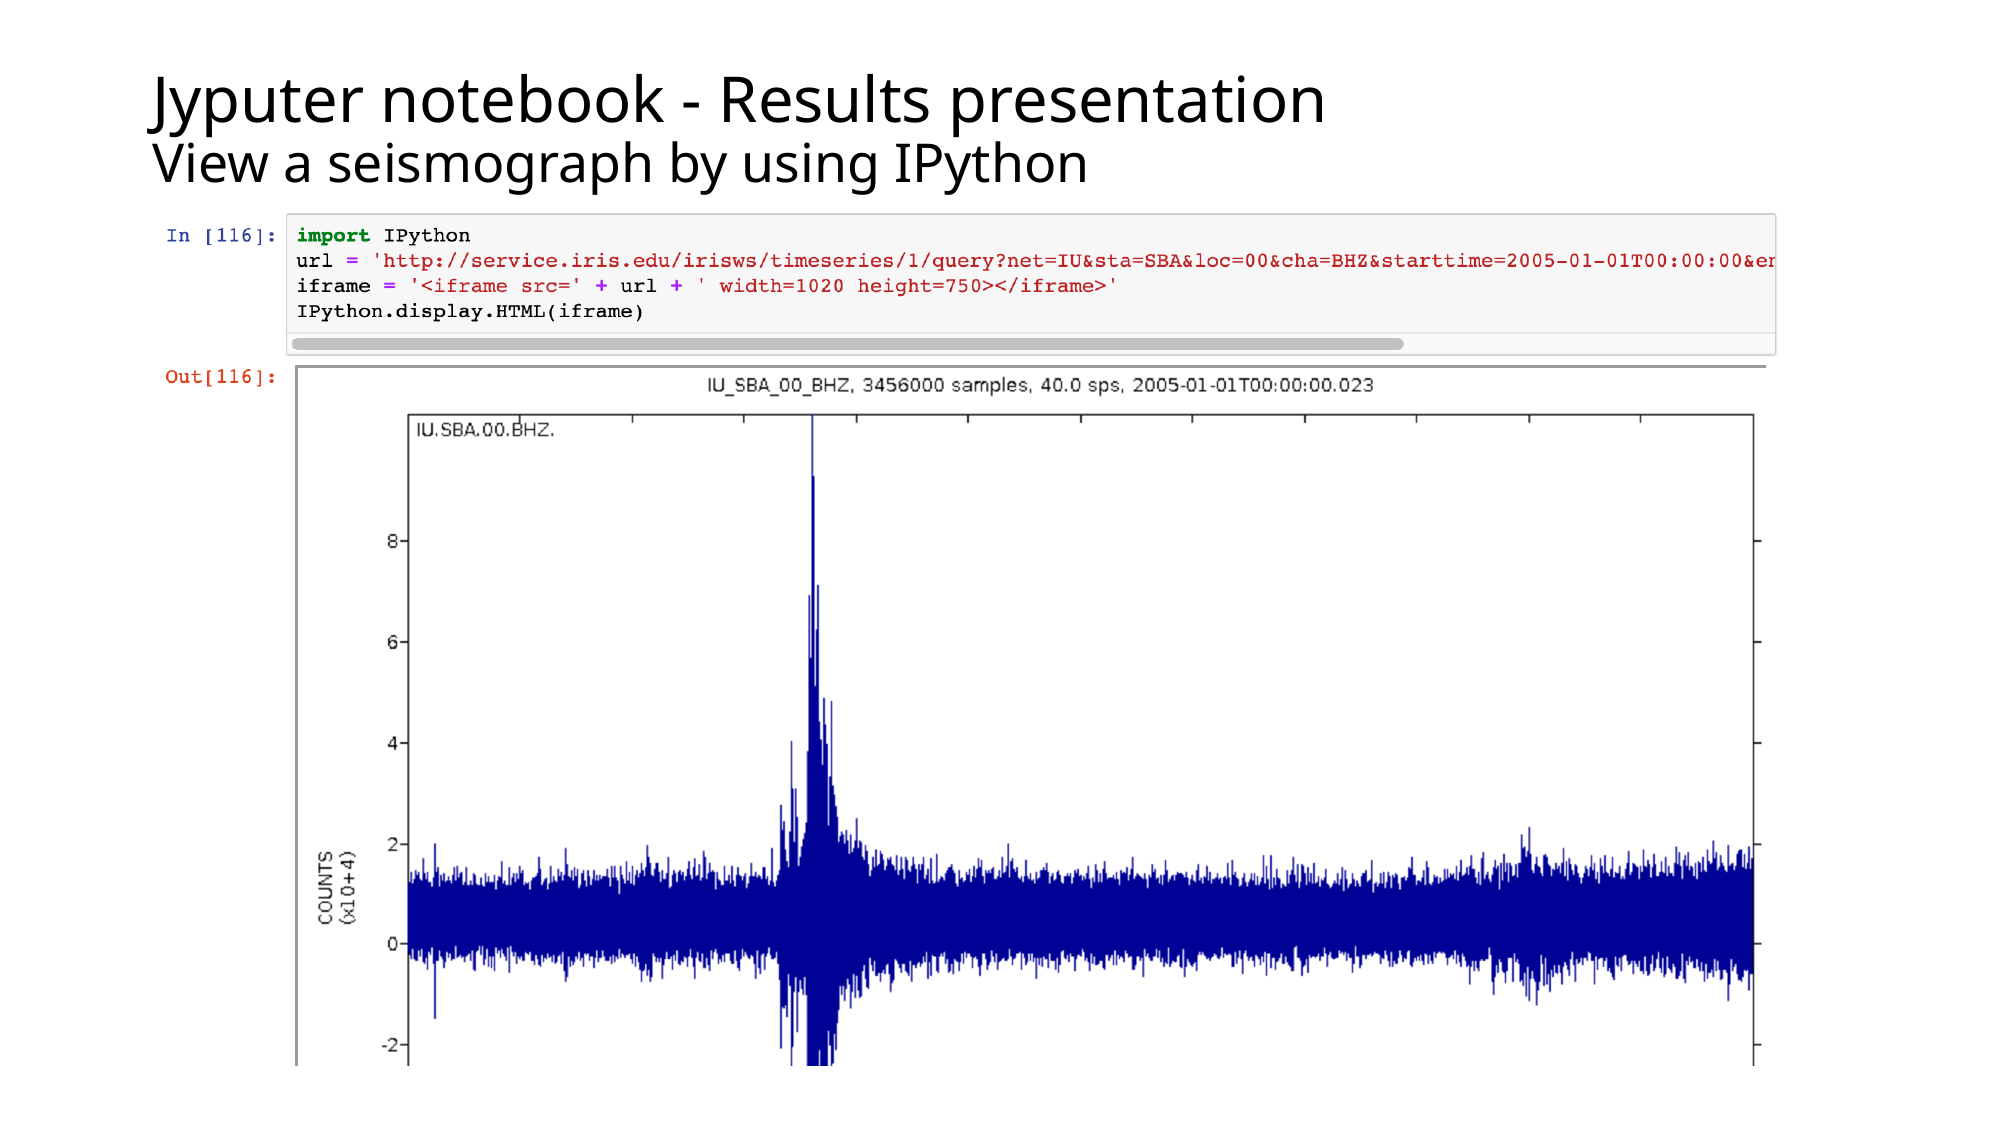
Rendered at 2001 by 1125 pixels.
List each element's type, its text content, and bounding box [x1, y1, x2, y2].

title Jyputer notebook - Results presentation View a seismograph by using IPython [137, 59, 1863, 278]
picture [137, 201, 1785, 1066]
